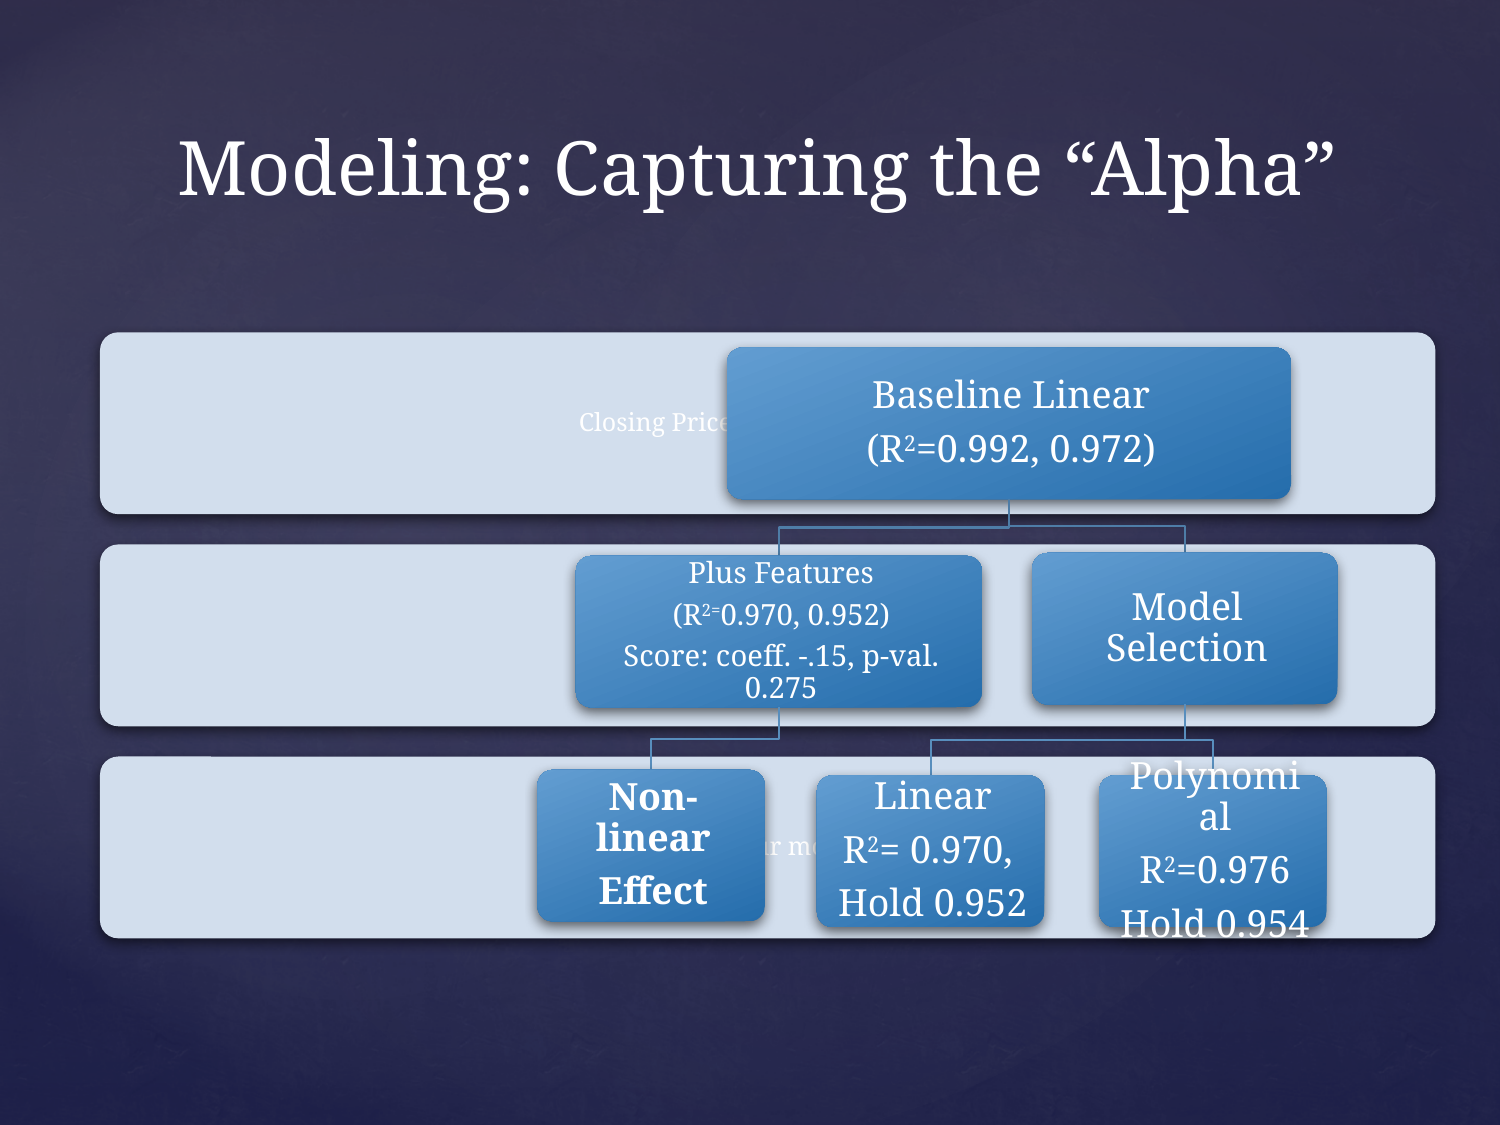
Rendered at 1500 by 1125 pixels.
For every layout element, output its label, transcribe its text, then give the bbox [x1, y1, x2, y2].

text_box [99, 218, 1436, 1053]
text_box Modeling: Capturing the “Alpha” [45, 112, 1471, 218]
